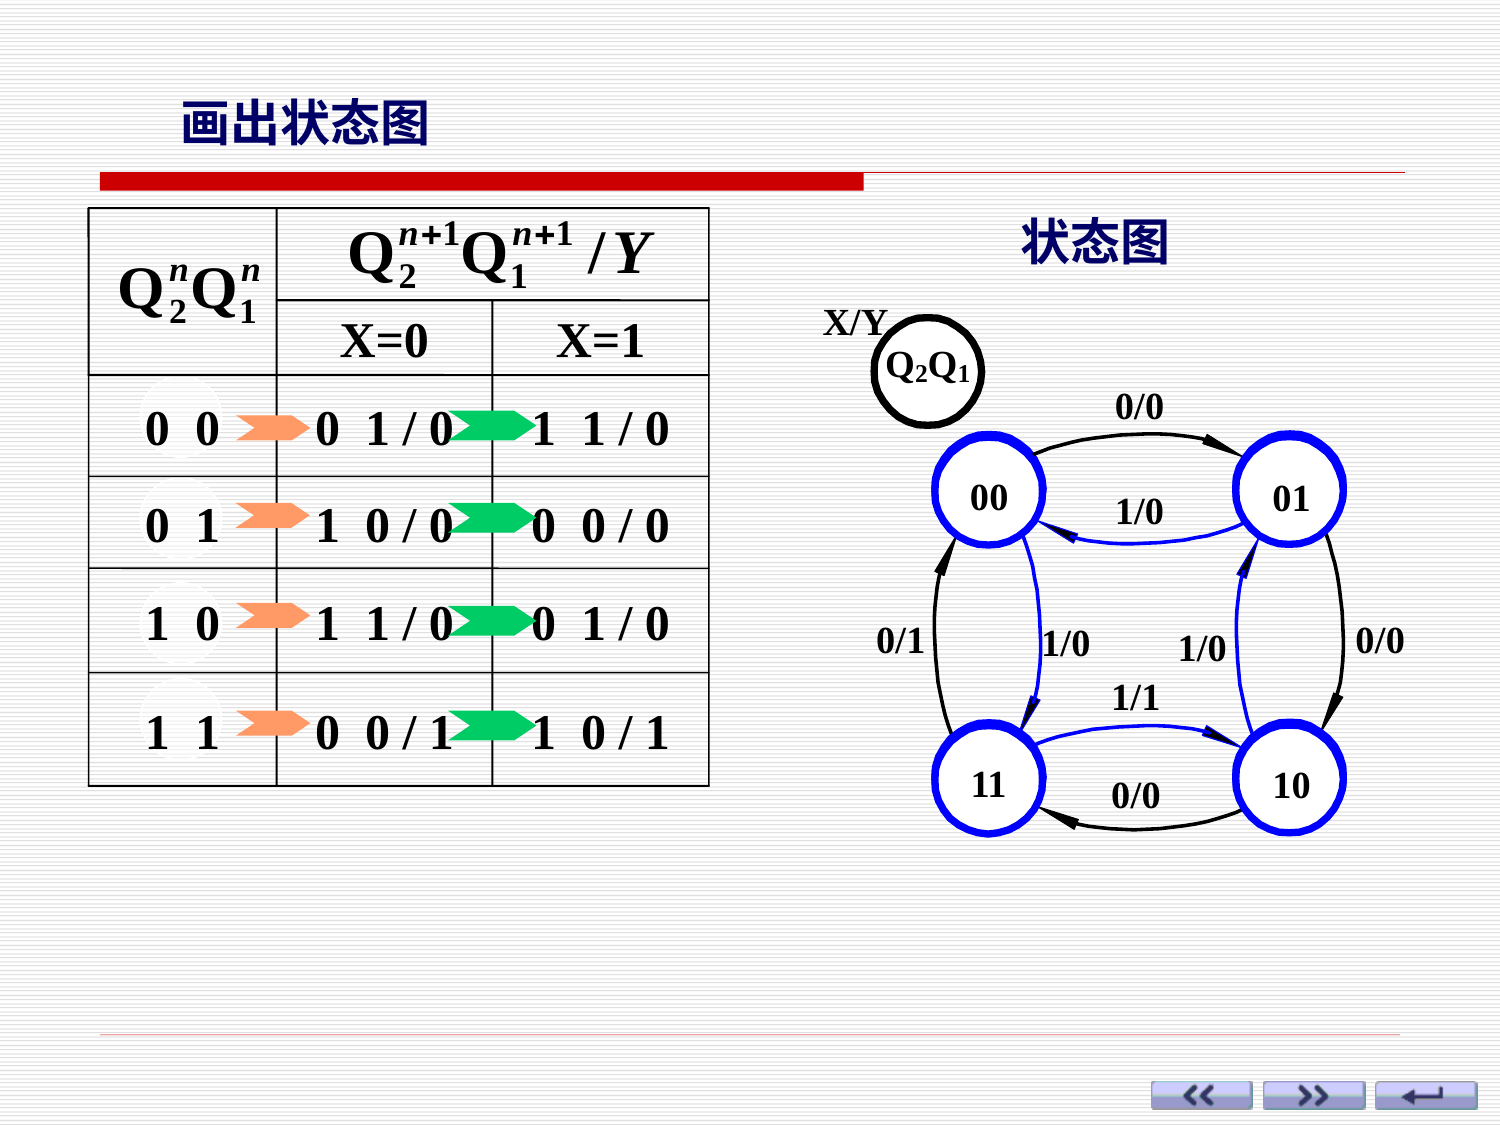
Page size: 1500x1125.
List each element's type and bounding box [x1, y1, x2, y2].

picture [0, 0, 1500, 1125]
text_box [88, 78, 709, 786]
text_box [809, 184, 1429, 861]
